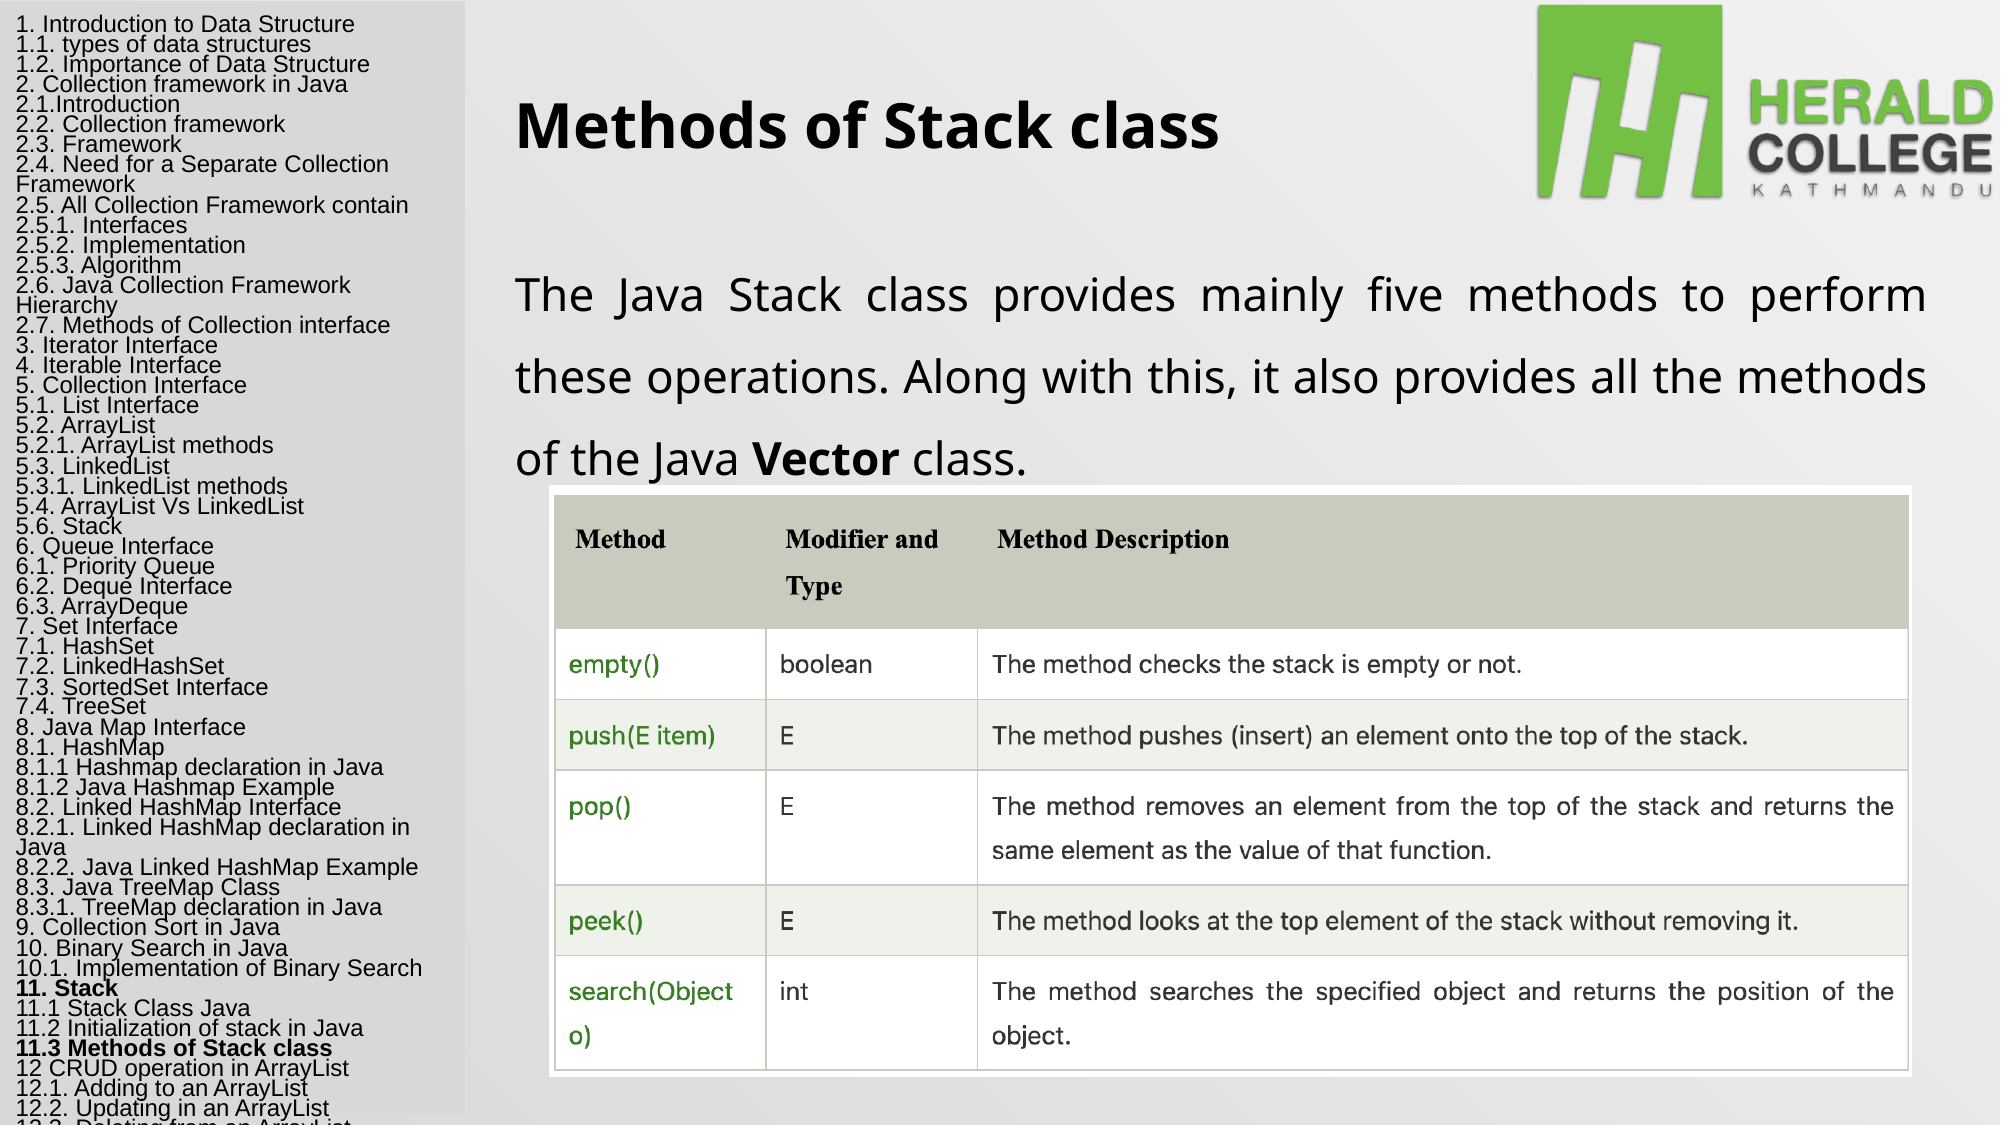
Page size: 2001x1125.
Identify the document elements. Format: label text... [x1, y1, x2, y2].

text_box 1. Introduction to Data Structure 1.1. types of data structures 1.2. Importance of Data Structure 2. Collection framework in Java 2.1.Introduction 2.2. Collection framework 2.3. Framework 2.4. Need for a Separate Collection Framework 2.5. All Collection Framework contain 2.5.1. Interfaces 2.5.2. Implementation 2.5.3. Algorithm 2.6. Java Collection Framework Hierarchy 2.7. Methods of Collection interface 3. Iterator Interface 4. Iterable Interface 5. Collection Interface 5.1. List Interface 5.2. ArrayList 5.2.1. ArrayList methods 5.3. LinkedList 5.3.1. LinkedList methods 5.4. ArrayList Vs LinkedList 5.6. Stack 6. Queue Interface 6.1. Priority Queue 6.2. Deque Interface 6.3. ArrayDeque 7. Set Interface 7.1. HashSet 7.2. LinkedHashSet 7.3. SortedSet Interface 7.4. TreeSet 8. Java Map Interface 8.1. HashMap 8.1.1 Hashmap declaration in Java 8.1.2 Java Hashmap Example 8.2. Linked HashMap Interface 8.2.1. Linked HashMap declaration in Java 8.2.2. Java Linked HashMap Example 8.3. Java TreeMap Class 8.3.1. TreeMap declaration in Java 9. Collection Sort in Java 10. Binary Search in Java 10.1. Implementation of Binary Search 11. Stack 11.1 Stack Class Java 11.2 Initialization of stack in Java 11.3 Methods of Stack class 12 CRUD operation in ArrayList 12.1. Adding to an ArrayList 12.2. Updating in an ArrayList 12.3. Deleting from an ArrayList 13. Data Access Object(DAO) Pattern 13.1. Implementation of DAO [0, 1, 465, 1125]
picture [1462, 0, 2001, 292]
text_box The Java Stack class provides mainly five methods to perform these operations. Along with this, it also provides all the methods of the Java Vector class. [499, 222, 1944, 503]
picture [549, 485, 1912, 1078]
text_box Methods of Stack class [499, 70, 1534, 188]
